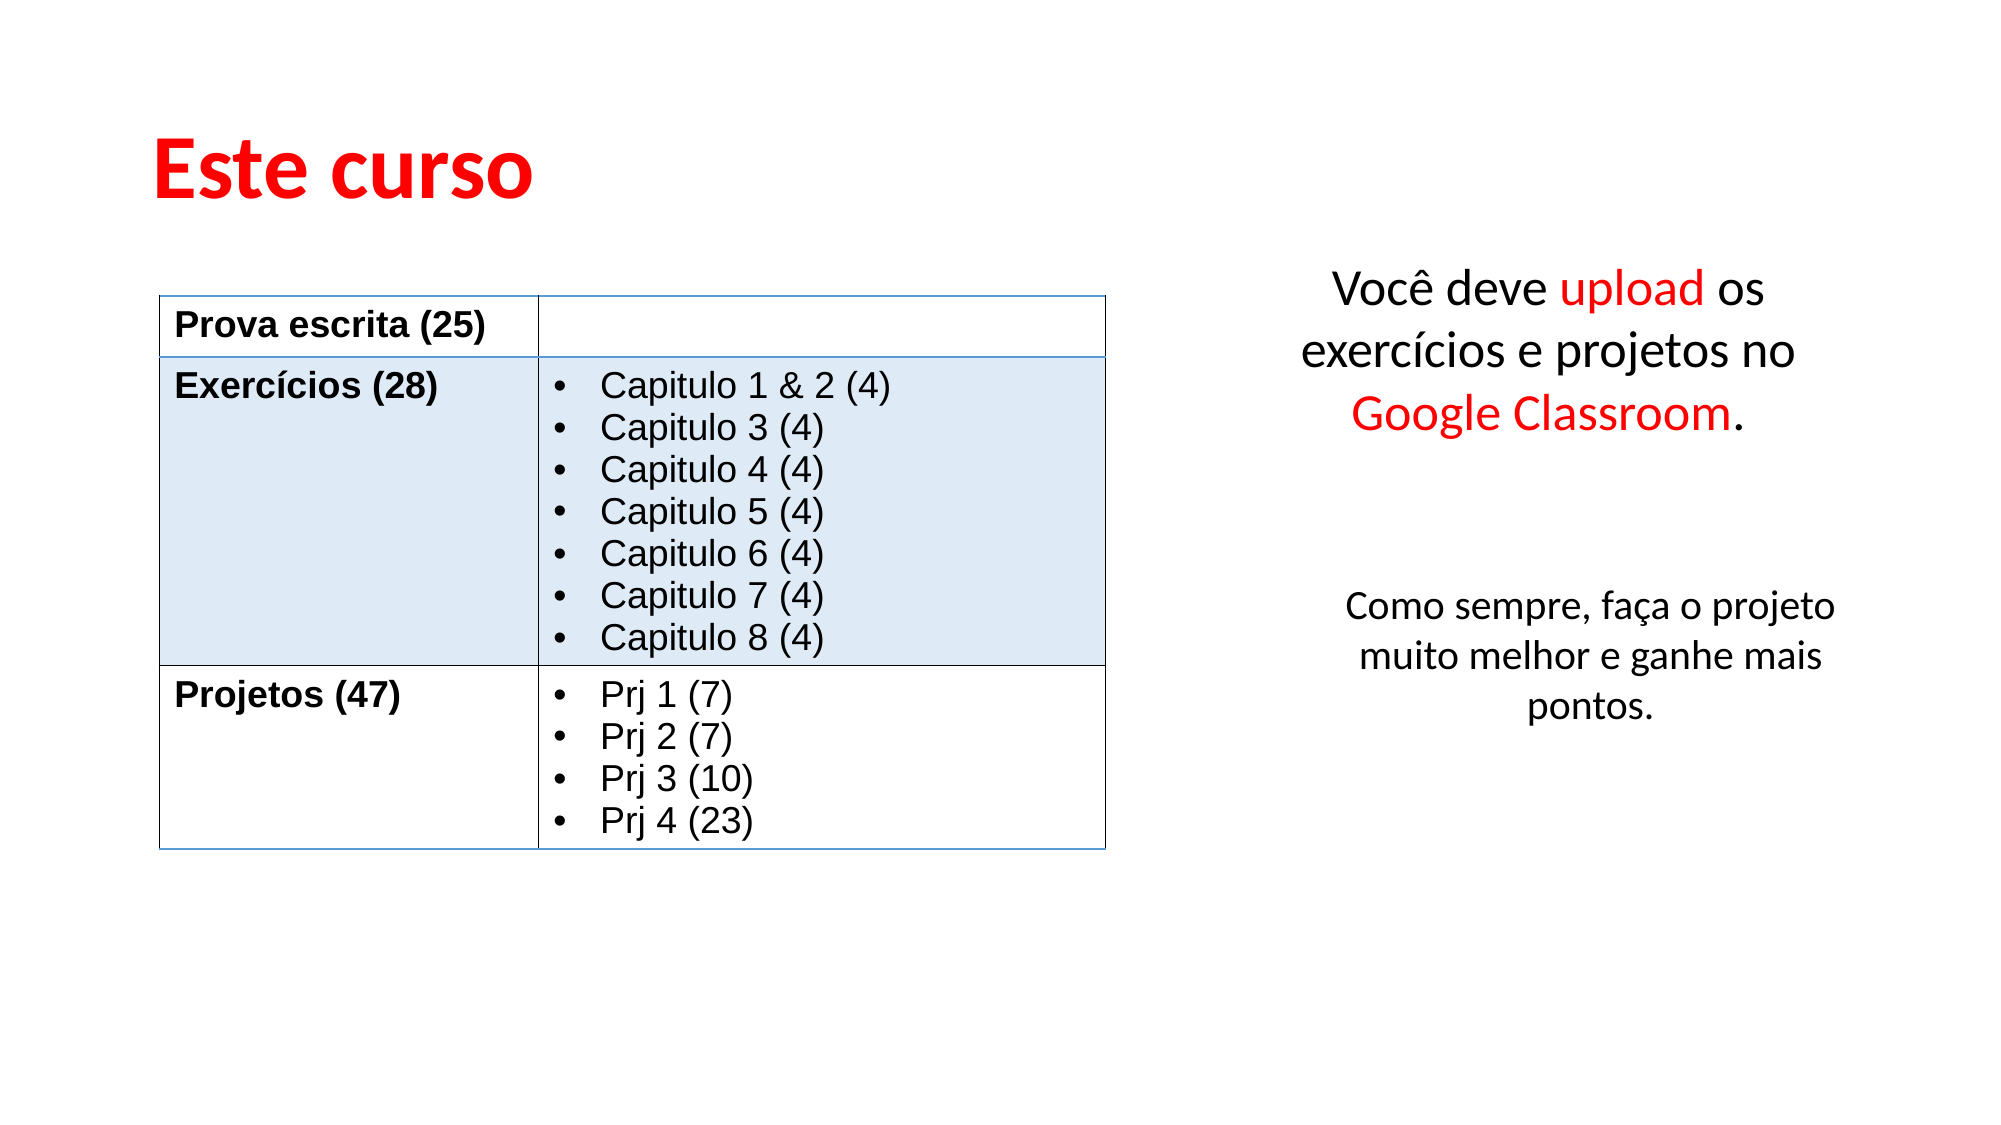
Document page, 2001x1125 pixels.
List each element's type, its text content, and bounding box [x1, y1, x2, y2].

text_box Você deve upload os exercícios e projetos no Google Classroom. [1259, 238, 1838, 563]
text_box Como sempre, faça o projeto muito melhor e ganhe mais pontos. [1319, 562, 1863, 823]
table_header Prova escrita (25) [160, 297, 538, 356]
table_cell Capitulo 1 & 2 (4) Capitulo 3 (4) Capitulo 4 (4) Capitulo 5 (4) Capitulo 6 (4) Capitulo 7 (4) Capitulo 8 (4) [539, 358, 1105, 665]
table_cell Projetos (47) [160, 666, 538, 848]
title Este curso [137, 59, 1863, 278]
table_header [539, 297, 1105, 356]
table_cell Exercícios (28) [160, 358, 538, 665]
table_cell Prj 1 (7) Prj 2 (7) Prj 3 (10) Prj 4 (23) [539, 666, 1105, 848]
